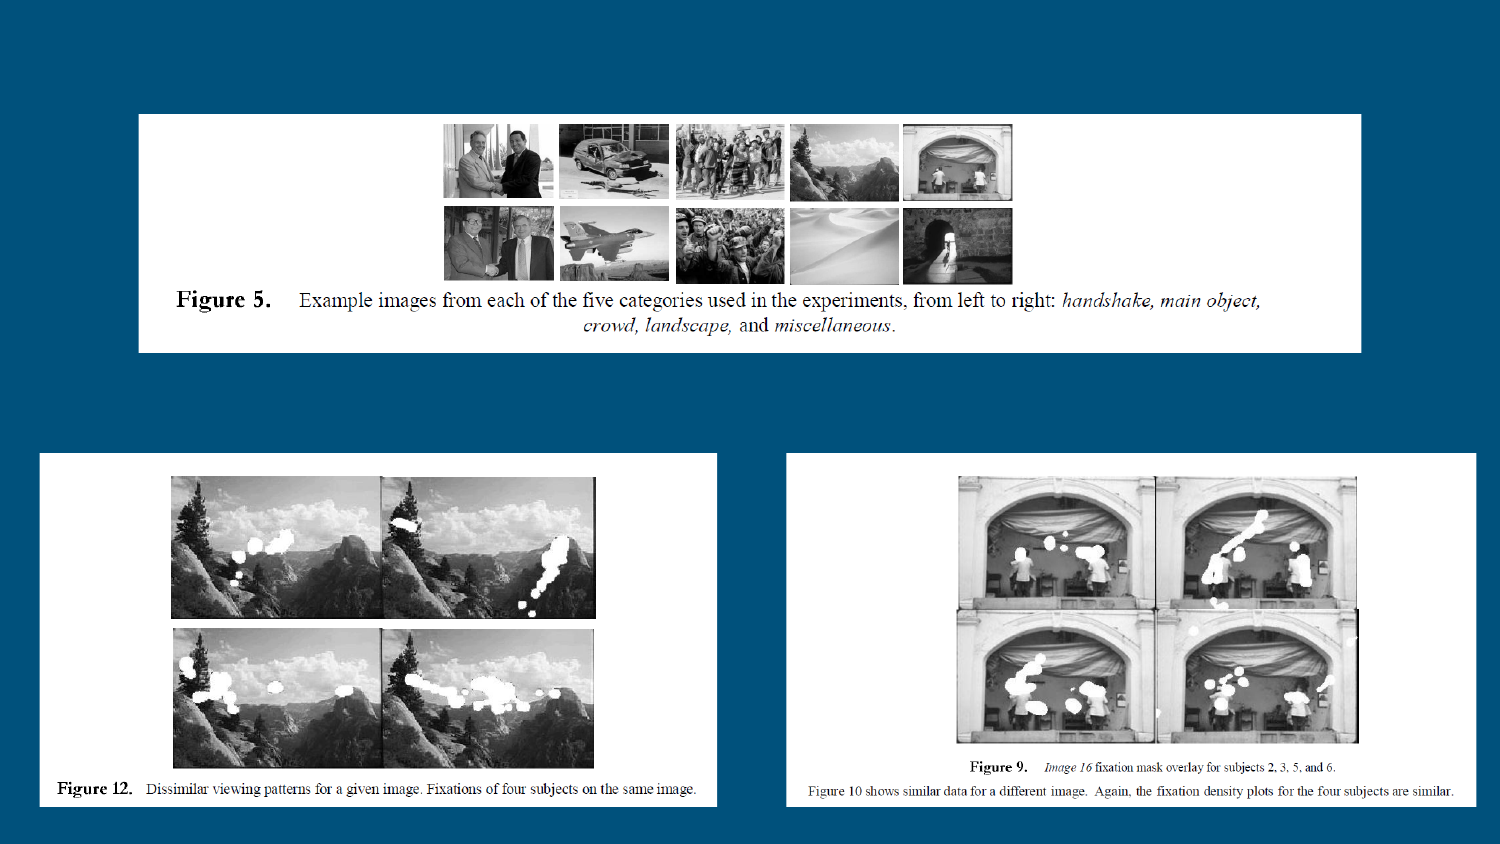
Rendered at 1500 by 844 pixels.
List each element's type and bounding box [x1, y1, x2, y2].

picture [787, 454, 1476, 806]
picture [139, 115, 1361, 352]
picture [40, 454, 717, 806]
